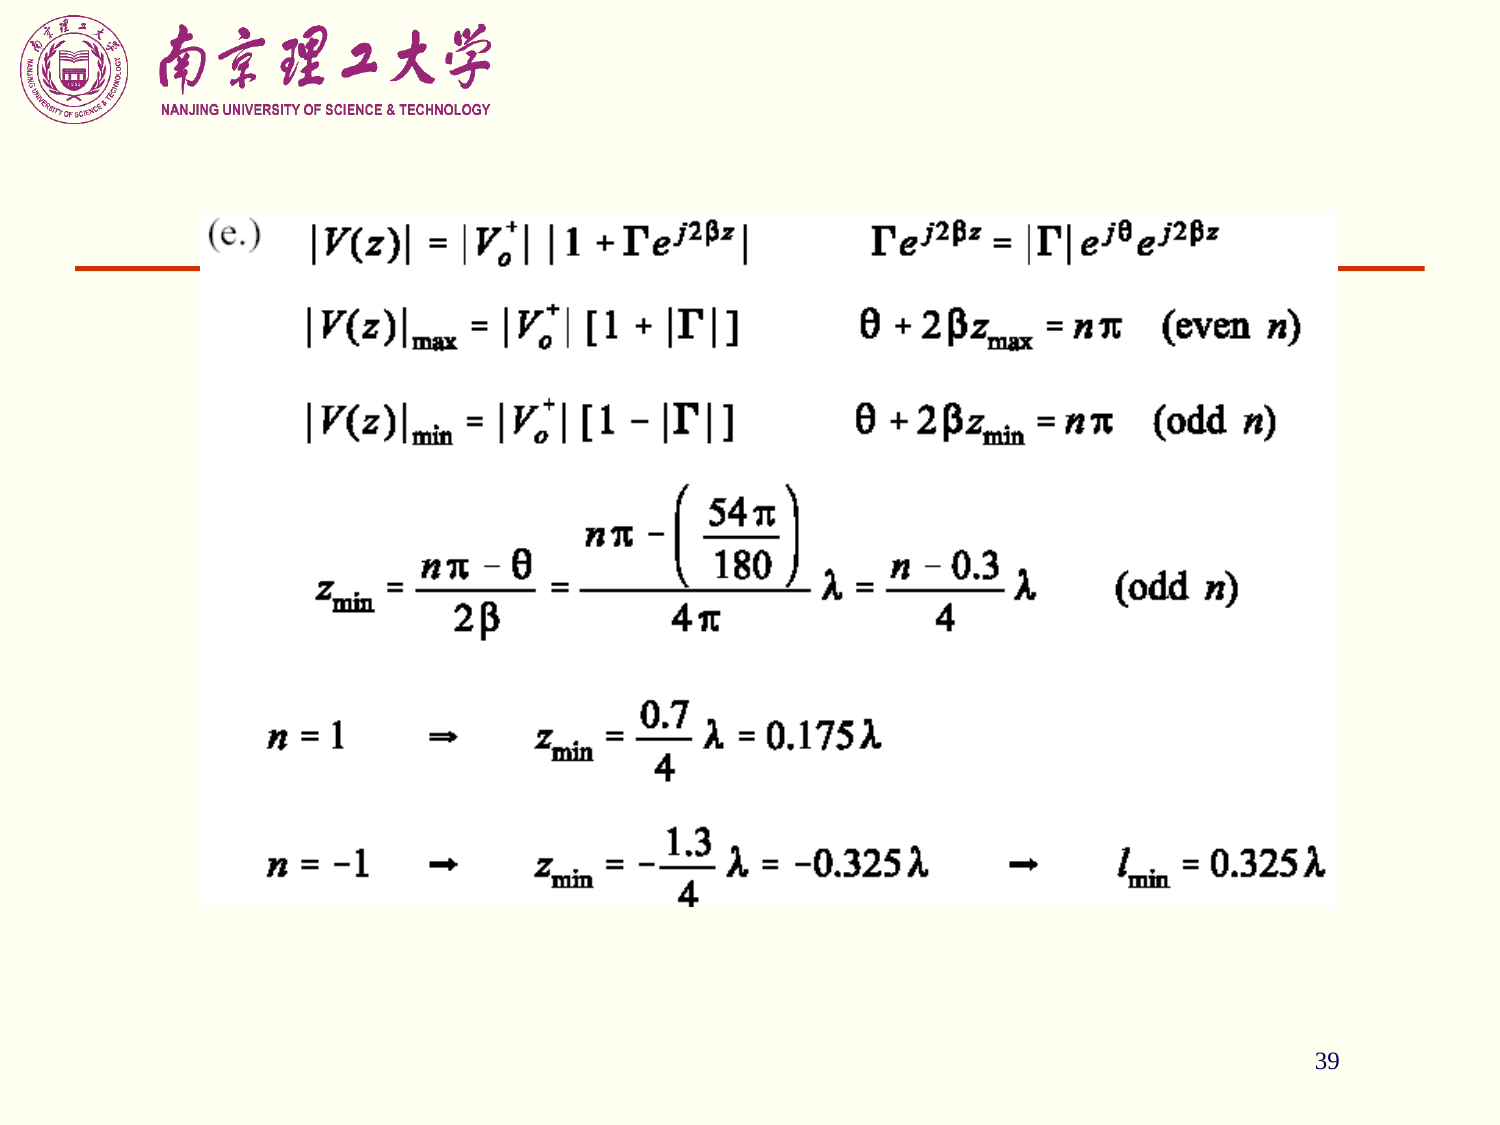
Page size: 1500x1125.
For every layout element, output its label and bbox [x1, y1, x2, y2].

picture [17, 15, 491, 126]
picture [199, 212, 1338, 907]
